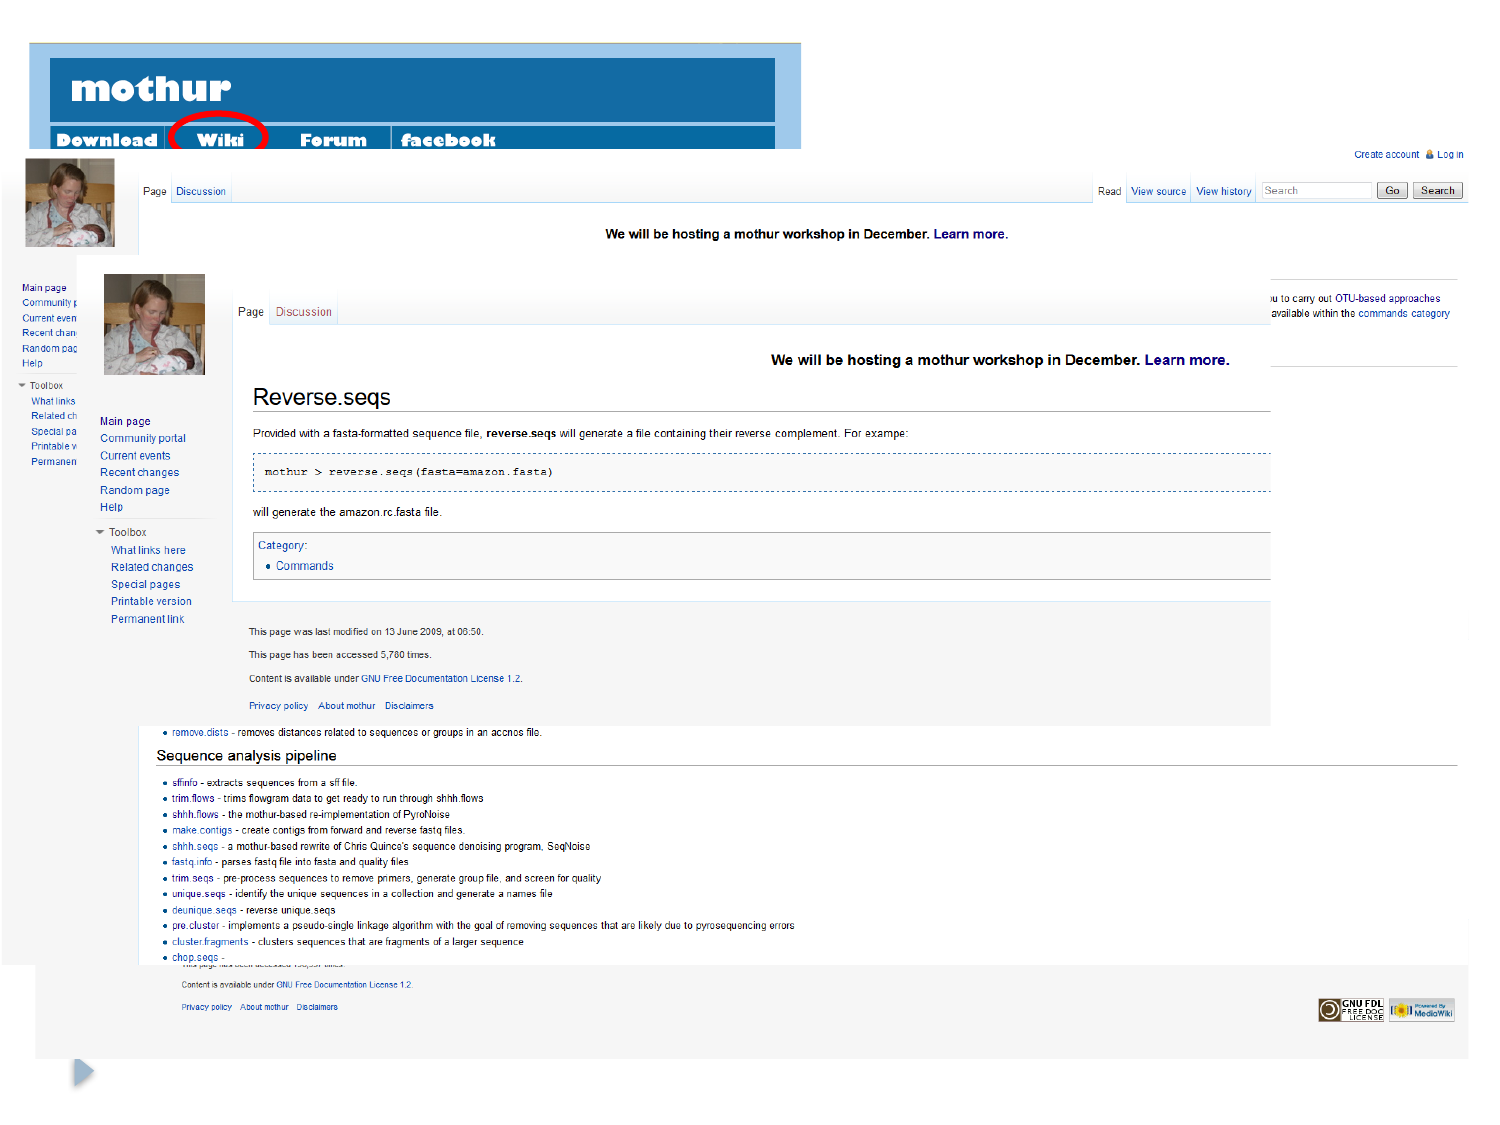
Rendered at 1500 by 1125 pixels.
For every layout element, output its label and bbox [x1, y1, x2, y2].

picture [1, 42, 1469, 1059]
